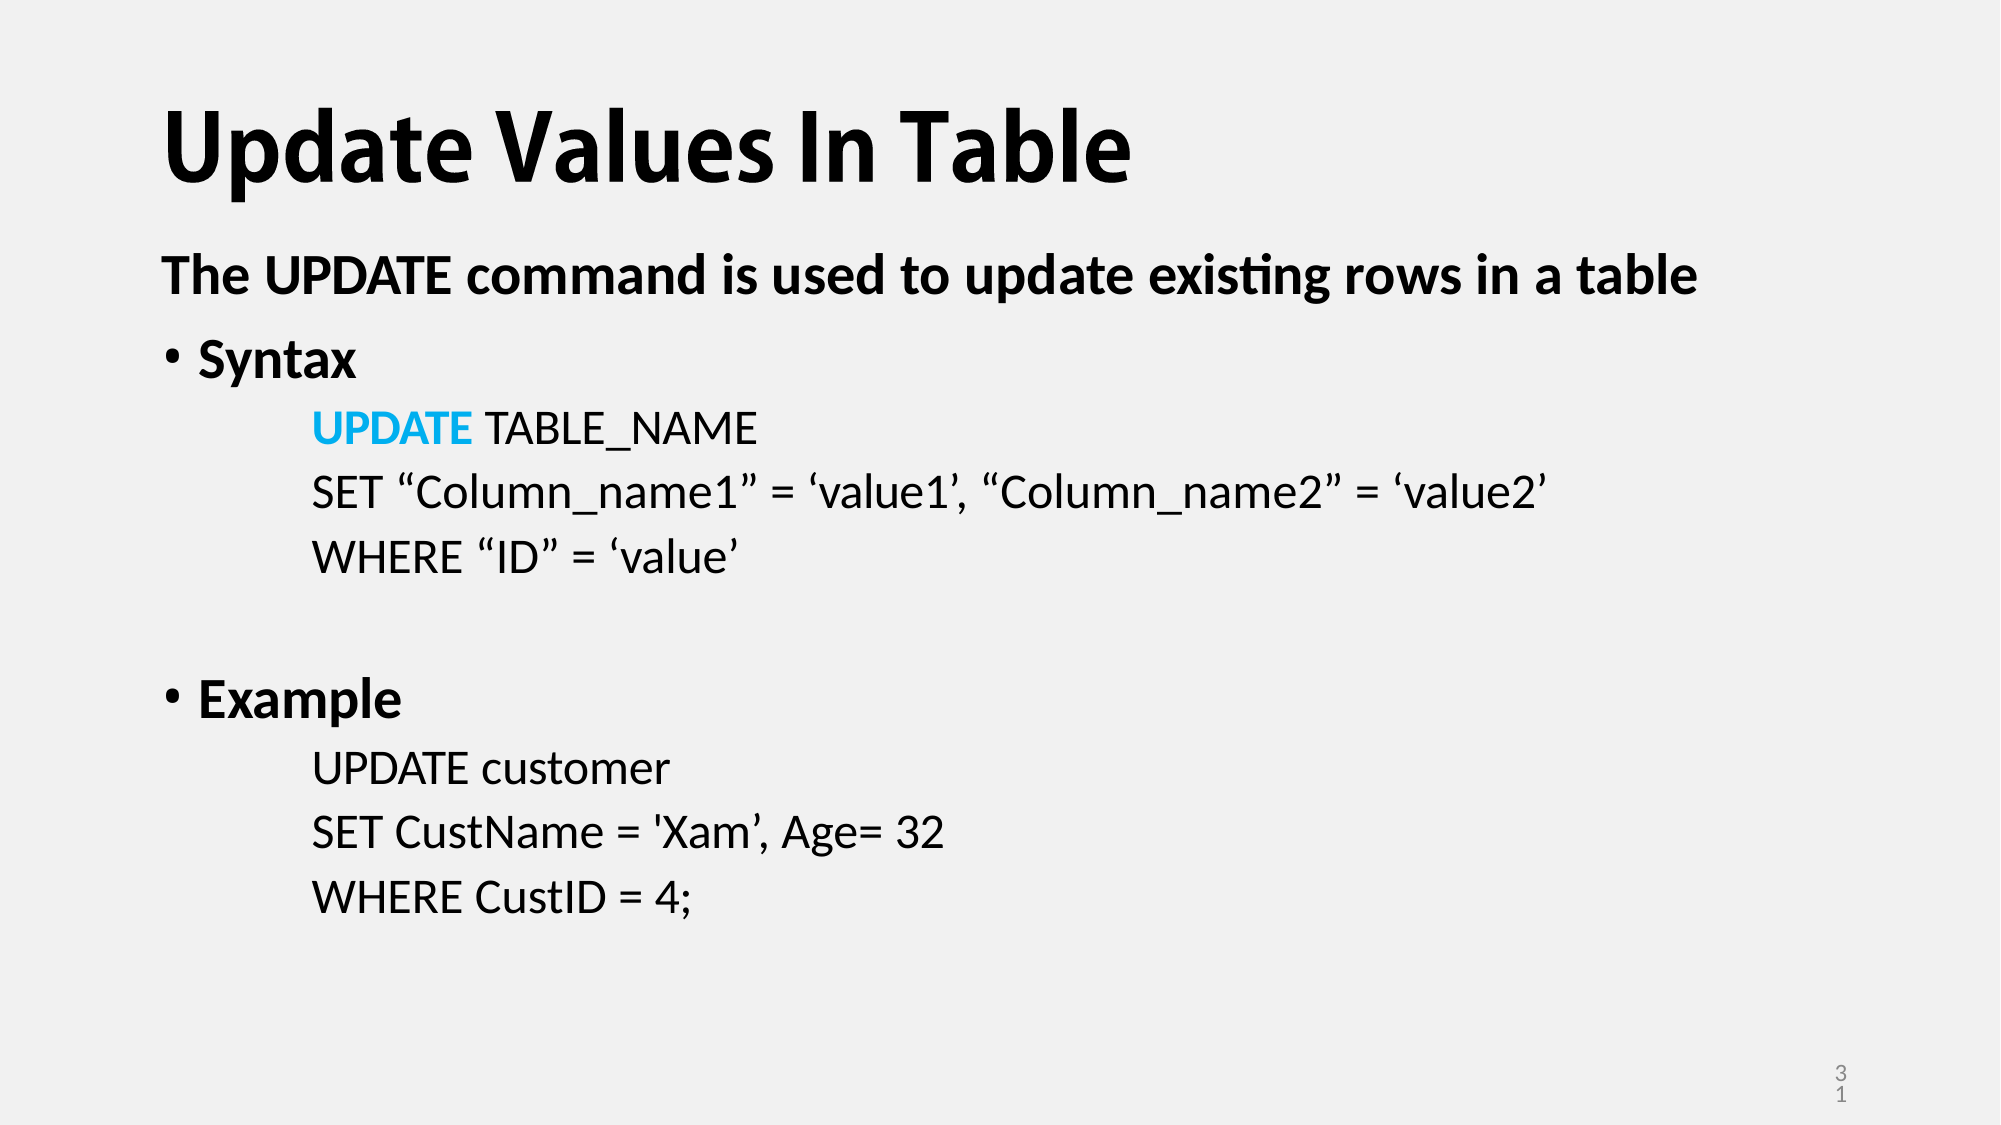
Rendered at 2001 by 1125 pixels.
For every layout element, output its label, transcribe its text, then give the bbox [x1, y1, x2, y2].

slide_number 31 [1802, 1060, 1856, 1090]
title The UPDATE command is used to update existing rows in a table [159, 233, 1709, 424]
picture [161, 92, 1177, 209]
text_box Syntax UPDATE TABLE_NAME SET “Column_name1” = ‘value1’, “Column_name2” = ‘value2’ WHERE “ID” = ‘value’ Example UPDATE customer SET CustName = 'Xam’, Age= 32 WHERE CustID = 4; [159, 312, 1556, 924]
